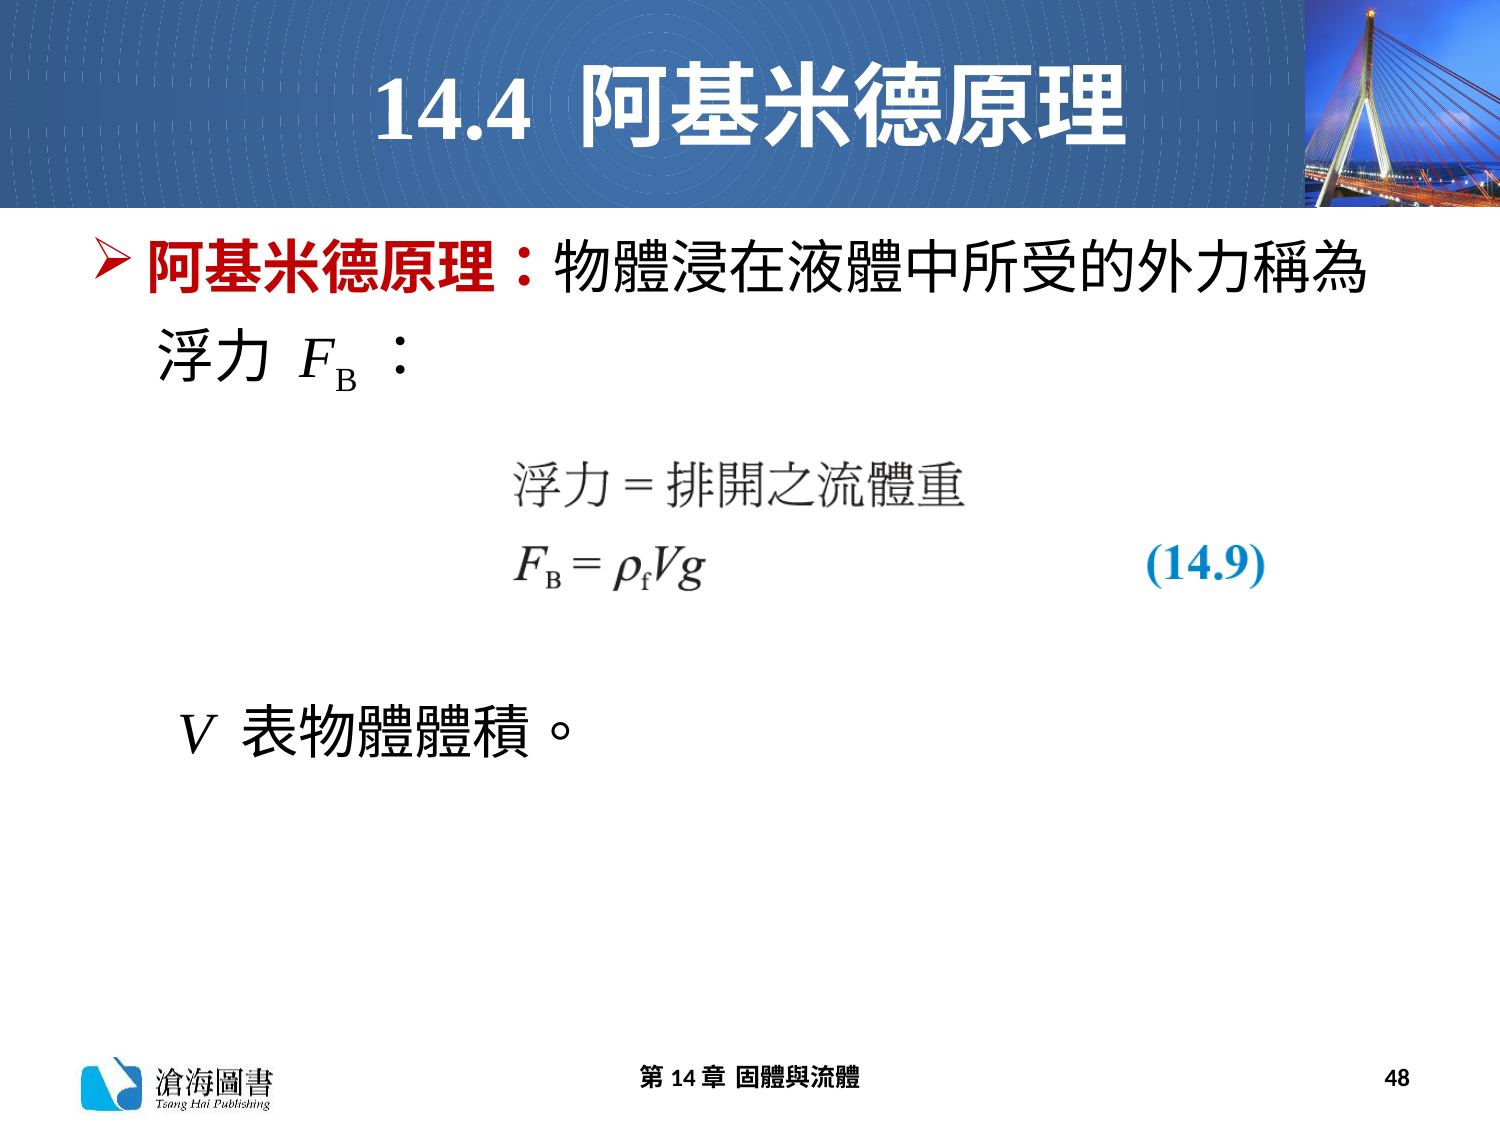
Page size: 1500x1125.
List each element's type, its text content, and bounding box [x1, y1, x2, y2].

picture [75, 1049, 274, 1118]
footer 第14章 固體與流體 [512, 1046, 988, 1107]
picture [1305, 0, 1500, 207]
picture [489, 444, 1280, 601]
list 阿基米德原理：物體浸在液體中所受的外力稱為 浮力 FB： V 表物體體積。 [75, 219, 1425, 1043]
slide_number 48 [1074, 1046, 1425, 1107]
title 14.4 阿基米德原理 [75, 21, 1425, 185]
